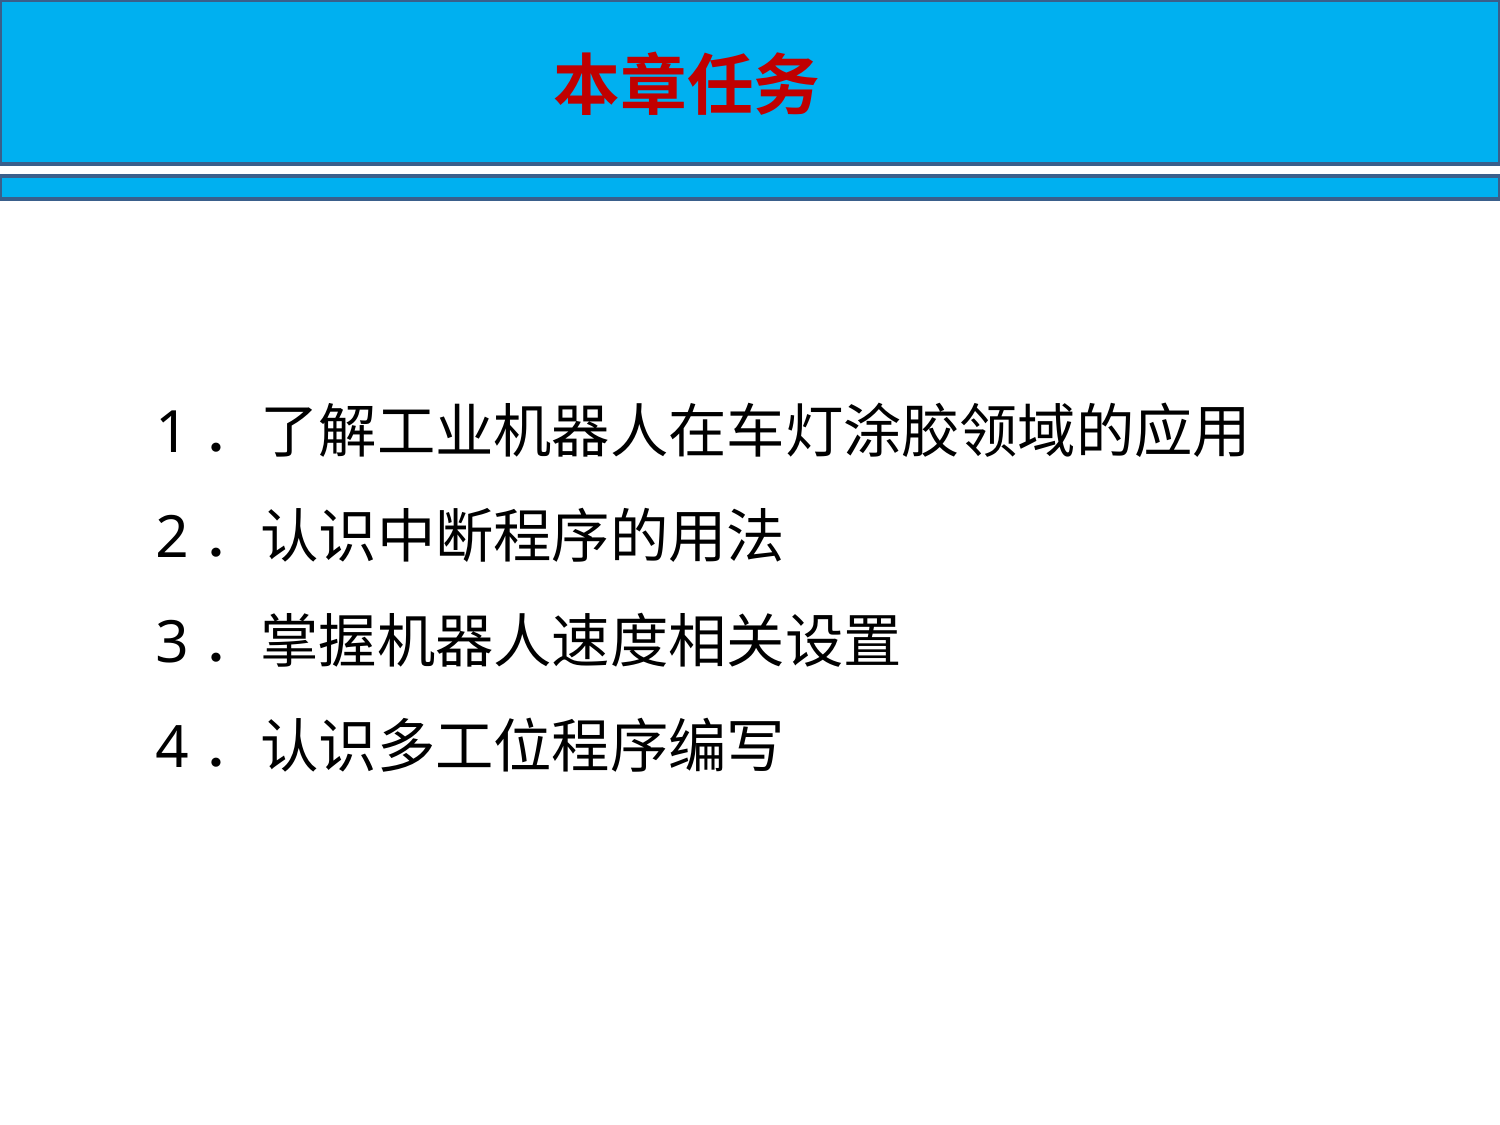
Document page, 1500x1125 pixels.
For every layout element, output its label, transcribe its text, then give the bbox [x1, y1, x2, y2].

text_box 1．了解工业机器人在车灯涂胶领域的应用 2．认识中断程序的用法 3．掌握机器人速度相关设置 4．认识多工位程序编写 [140, 351, 1313, 786]
text_box [0, 0, 1500, 166]
text_box [0, 174, 1500, 201]
text_box 本章任务 [539, 35, 938, 130]
